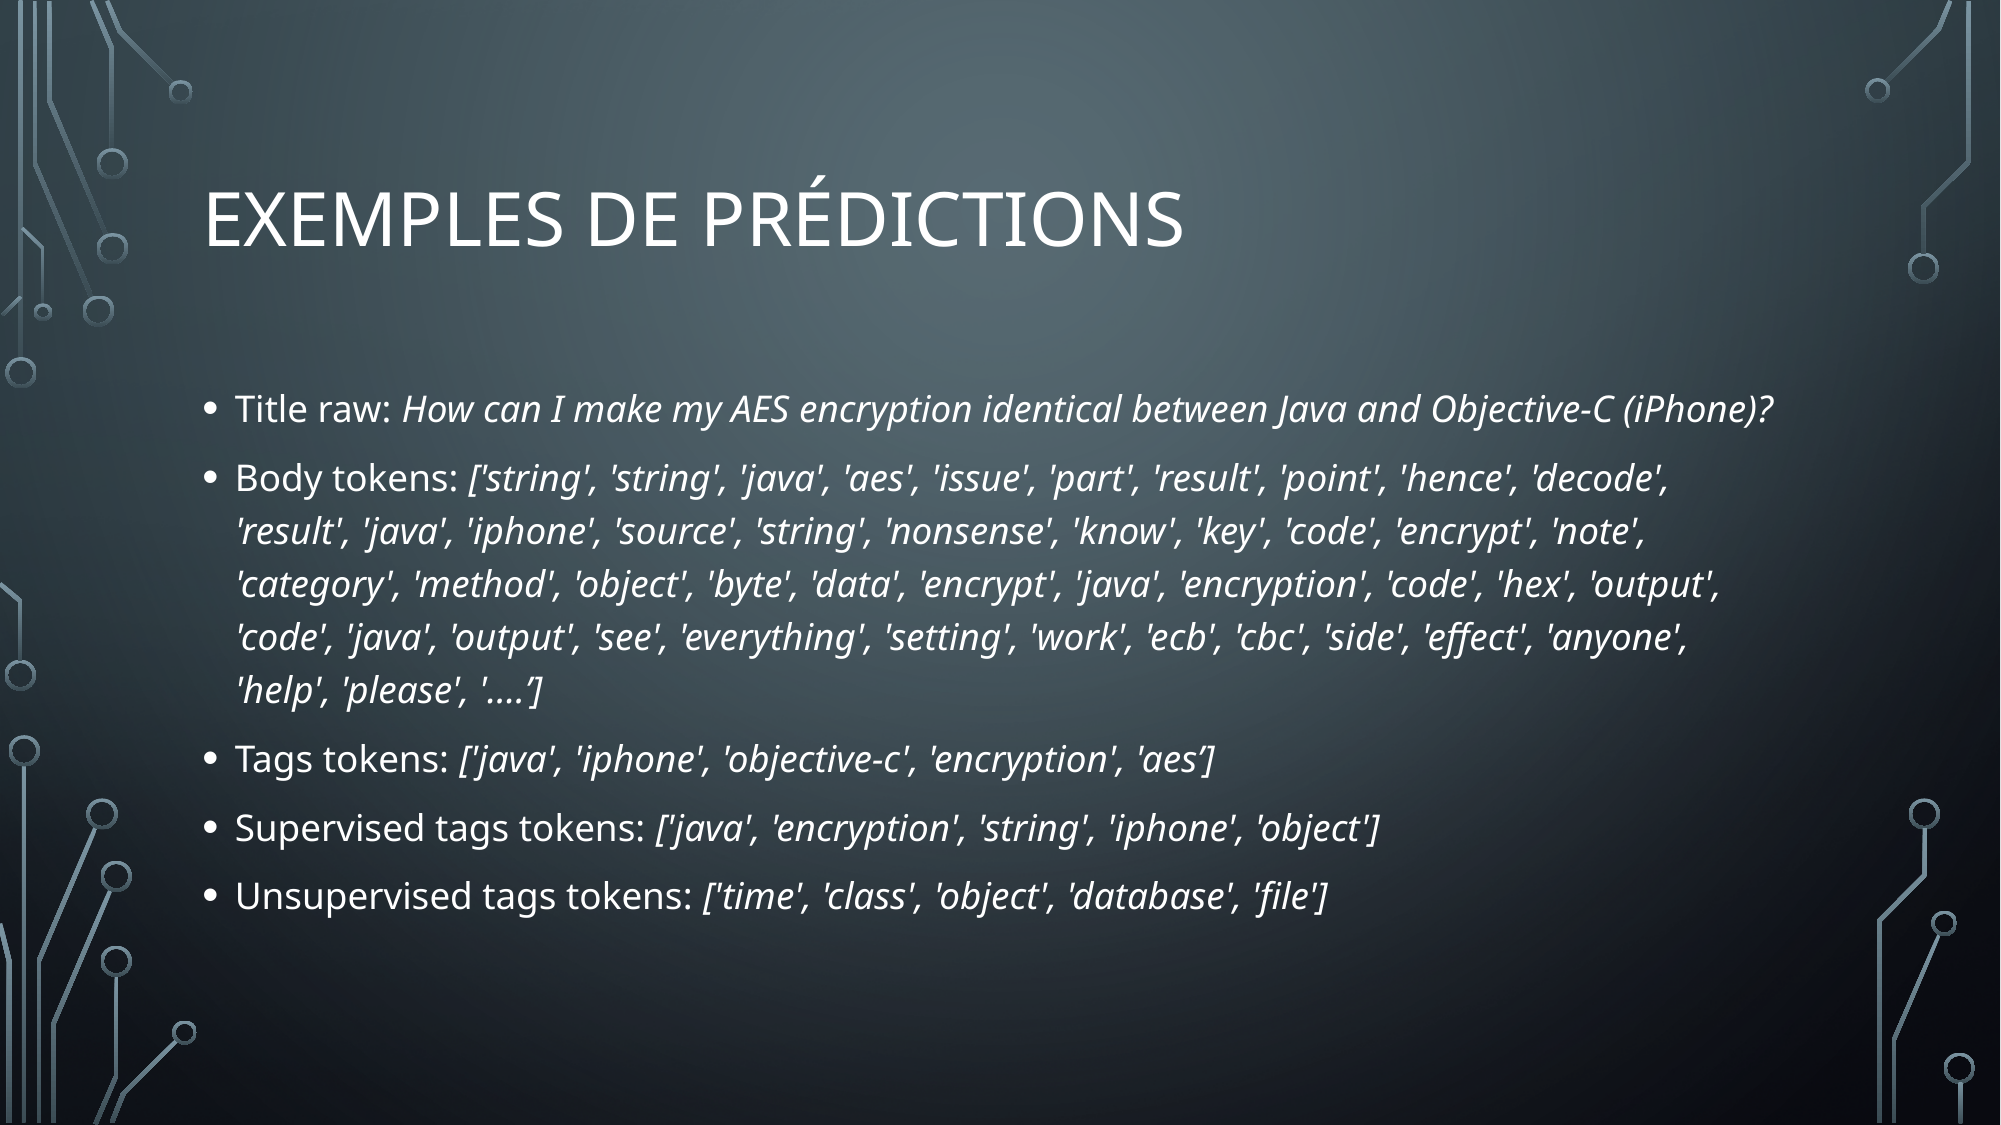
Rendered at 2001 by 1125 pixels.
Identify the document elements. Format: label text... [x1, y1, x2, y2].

title Exemples de Prédictions [187, 101, 1813, 344]
list Title raw: How can I make my AES encryption identical between Java and Objective-C (iPhone)? Body tokens: ['string', 'string', 'java', 'aes', 'issue', 'part', 'result', 'point', 'hence', 'decode', 'result', 'java', 'iphone', 'source', 'string', 'nonsense', 'know', 'key', 'code', 'encrypt', 'note', 'category', 'method', 'object', 'byte', 'data', 'encrypt', 'java', 'encryption', 'code', 'hex', 'output', 'code', 'java', 'output', 'see', 'everything', 'setting', 'work', 'ecb', 'cbc', 'side', 'effect', 'anyone', 'help', 'please', '....’] Tags tokens: ['java', 'iphone', 'objective-c', 'encryption', 'aes’] Supervised tags tokens: ['java', 'encryption', 'string', 'iphone', 'object'] Unsupervised tags tokens: ['time', 'class', 'object', 'database', 'file'] [187, 369, 1813, 950]
